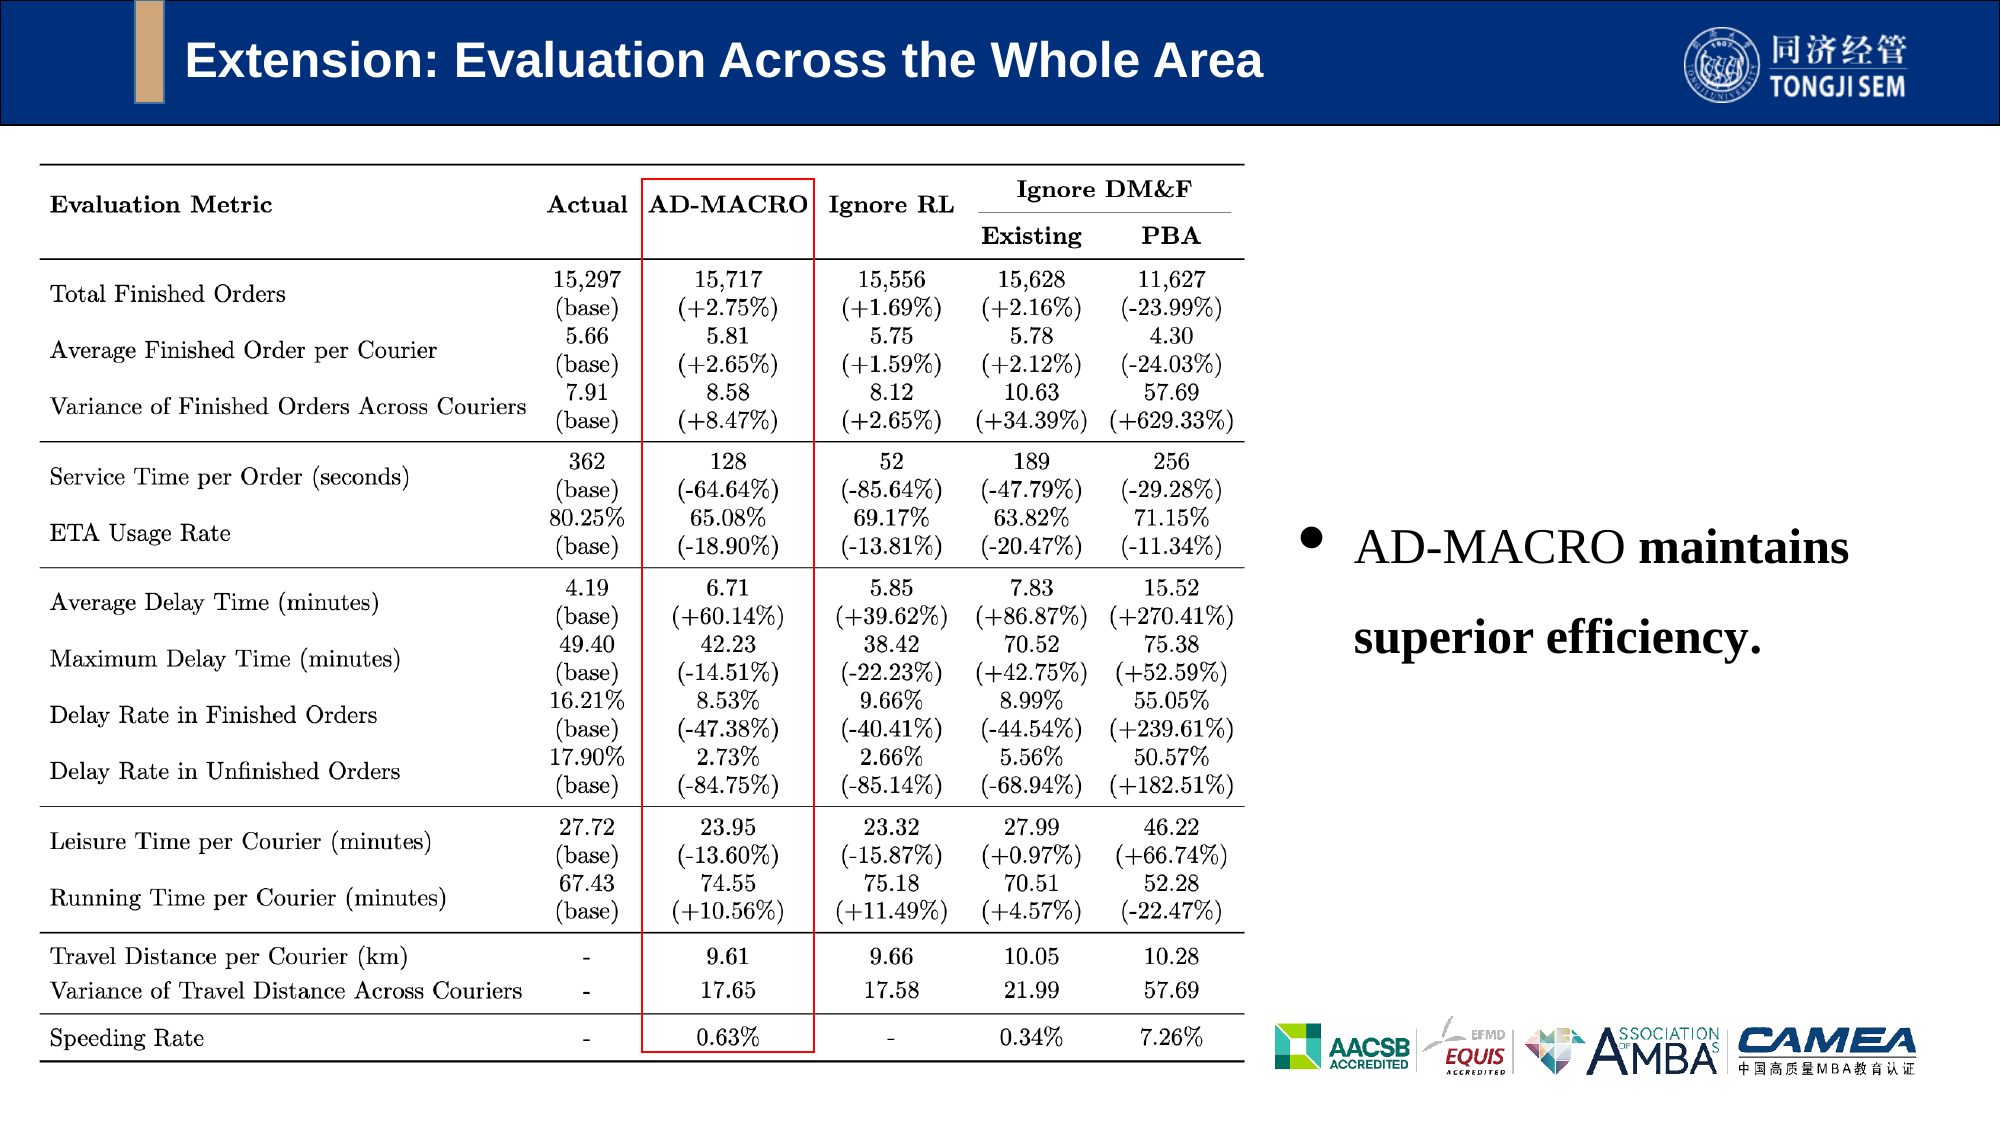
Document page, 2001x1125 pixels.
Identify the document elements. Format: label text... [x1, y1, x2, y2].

text_box [0, 0, 2000, 126]
text_box [134, 0, 165, 104]
picture [1684, 27, 1912, 104]
text_box Extension: Evaluation Across the Whole Area [184, 27, 1329, 88]
text_box AD-MACRO maintains superior efficiency. [1282, 475, 1921, 671]
picture [30, 152, 1941, 1080]
